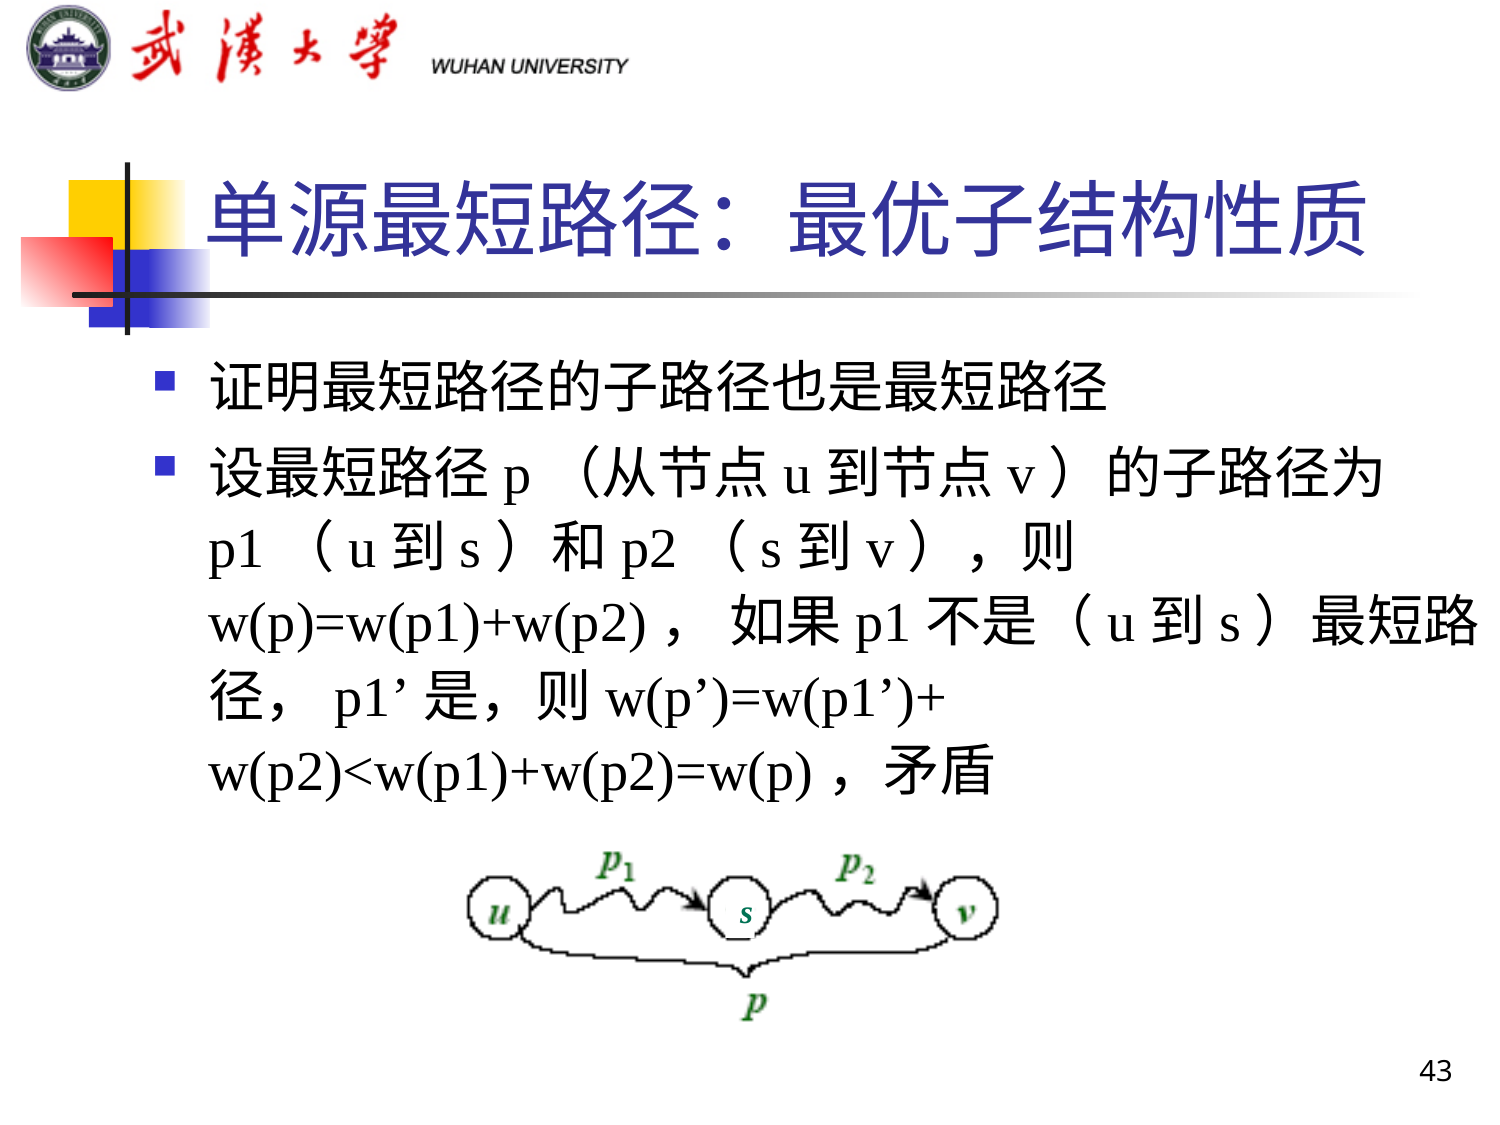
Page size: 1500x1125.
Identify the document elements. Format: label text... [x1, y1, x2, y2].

title 单源最短路径：最优子结构性质 [188, 35, 1468, 275]
slide_number 43 [1155, 1024, 1468, 1100]
picture [0, 0, 643, 93]
list 证明最短路径的子路径也是最短路径 设最短路径p（从节点u到节点v）的子路径为p1（u到s）和p2（s到v），则w(p)=w(p1)+w(p2)， 如果p1不是（u到s）最短路径，p1’是，则w(p’)=w(p1’)+ w(p2)<w(p1)+w(p2)=w(p)，矛盾 [137, 337, 1500, 781]
picture [436, 842, 1026, 1036]
